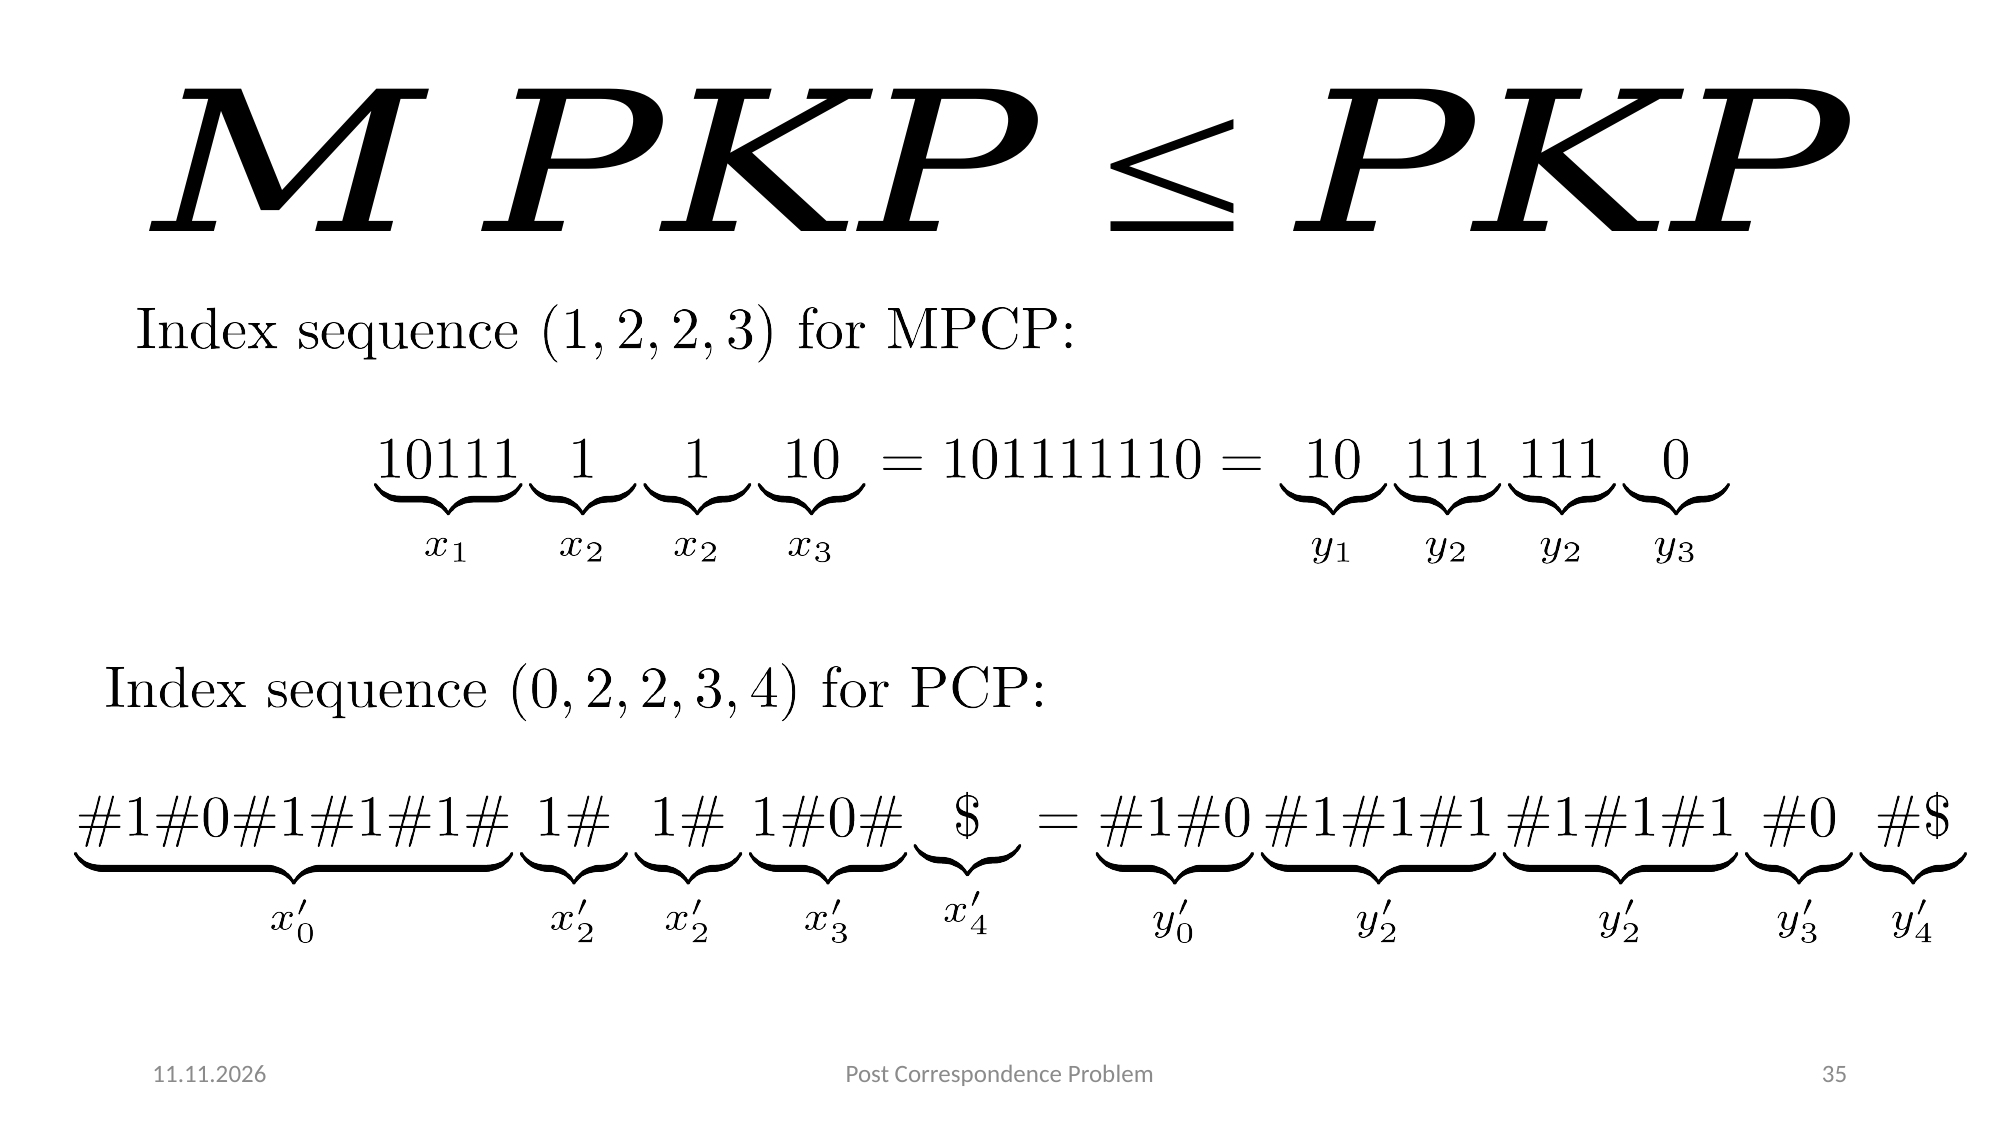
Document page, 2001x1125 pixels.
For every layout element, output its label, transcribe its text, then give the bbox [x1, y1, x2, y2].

slide_number 35 [1412, 1042, 1863, 1103]
footer Post Correspondence Problem [662, 1042, 1338, 1103]
picture [74, 663, 1967, 943]
picture [137, 304, 1730, 564]
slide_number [137, 1042, 588, 1103]
